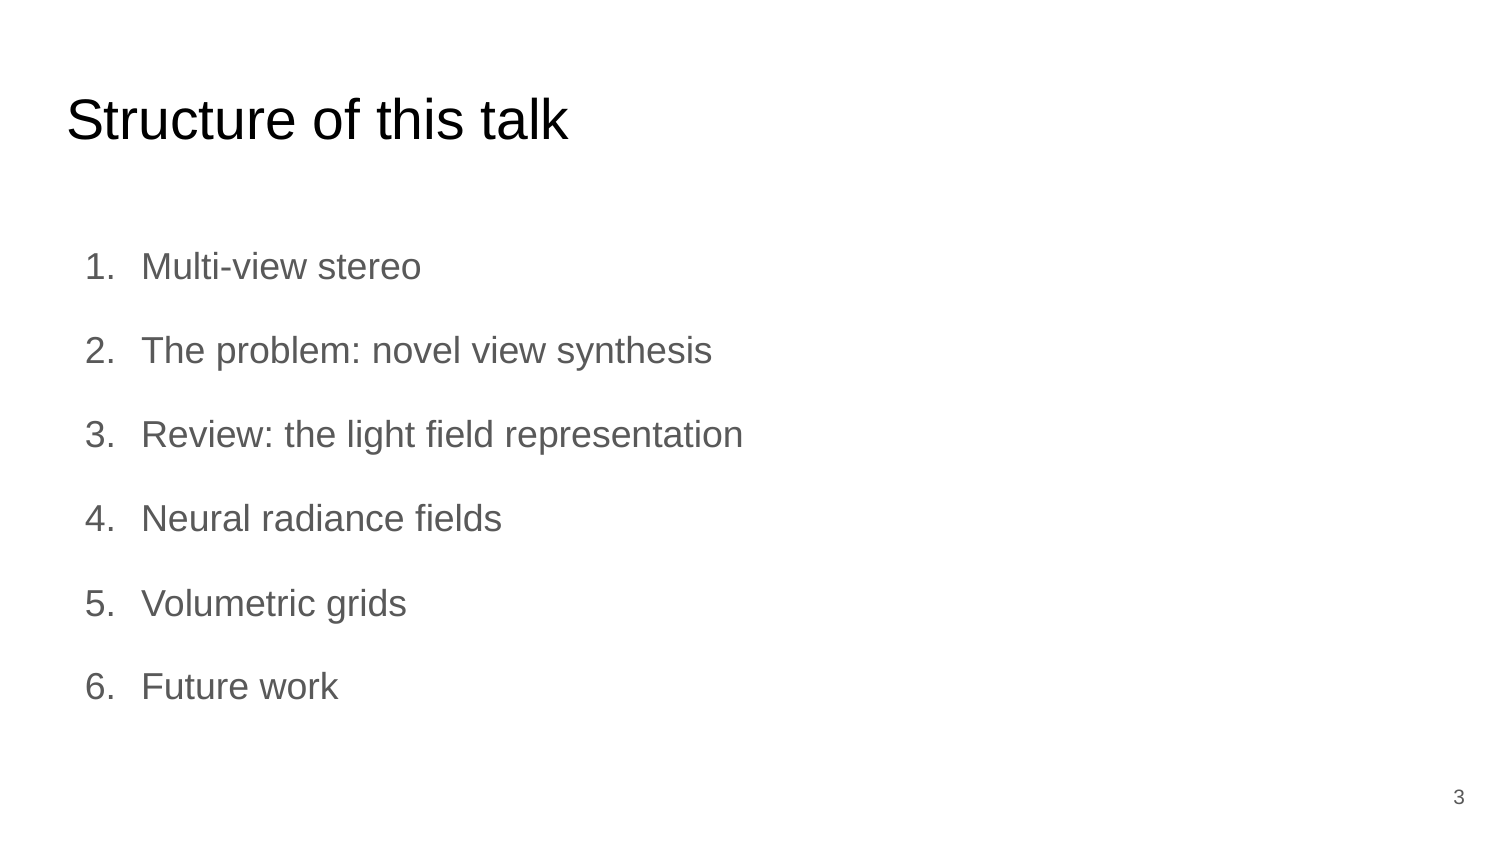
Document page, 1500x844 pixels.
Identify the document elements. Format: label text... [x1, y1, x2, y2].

title Structure of this talk [51, 72, 1449, 167]
slide_number ‹#› [1389, 764, 1480, 830]
list Multi-view stereo The problem: novel view synthesis Review: the light field representation Neural radiance fields Volumetric grids Future work [51, 189, 1449, 750]
